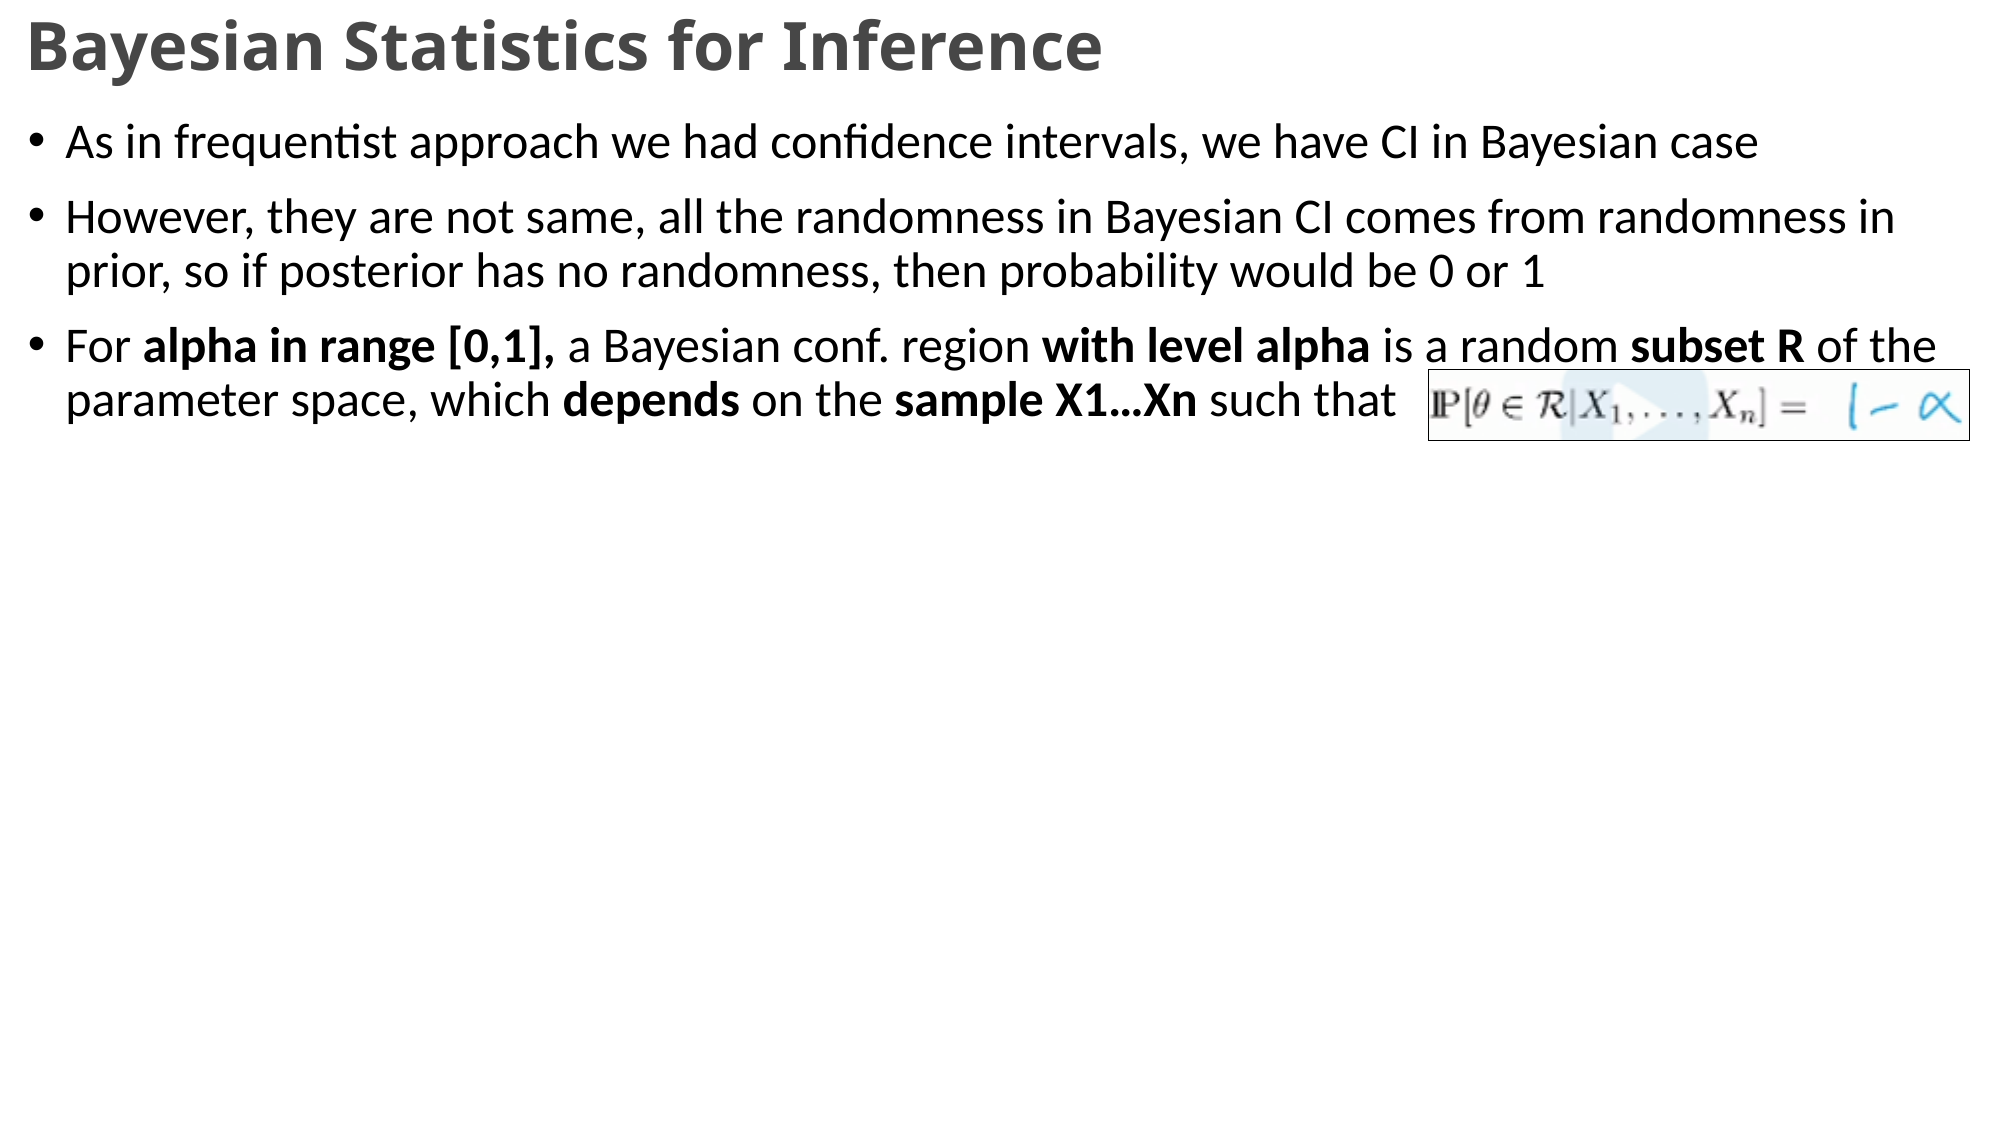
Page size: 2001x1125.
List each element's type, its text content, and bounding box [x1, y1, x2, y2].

list As in frequentist approach we had confidence intervals, we have CI in Bayesian case However, they are not same, all the randomness in Bayesian CI comes from randomness in prior, so if posterior has no randomness, then probability would be 0 or 1 For alpha in range [0,1], a Bayesian conf. region with level alpha is a random subset R of the parameter space, which depends on the sample X1…Xn such that [12, 107, 1983, 1108]
title Bayesian Statistics for Inference [10, 4, 1974, 93]
picture [1428, 369, 1970, 441]
